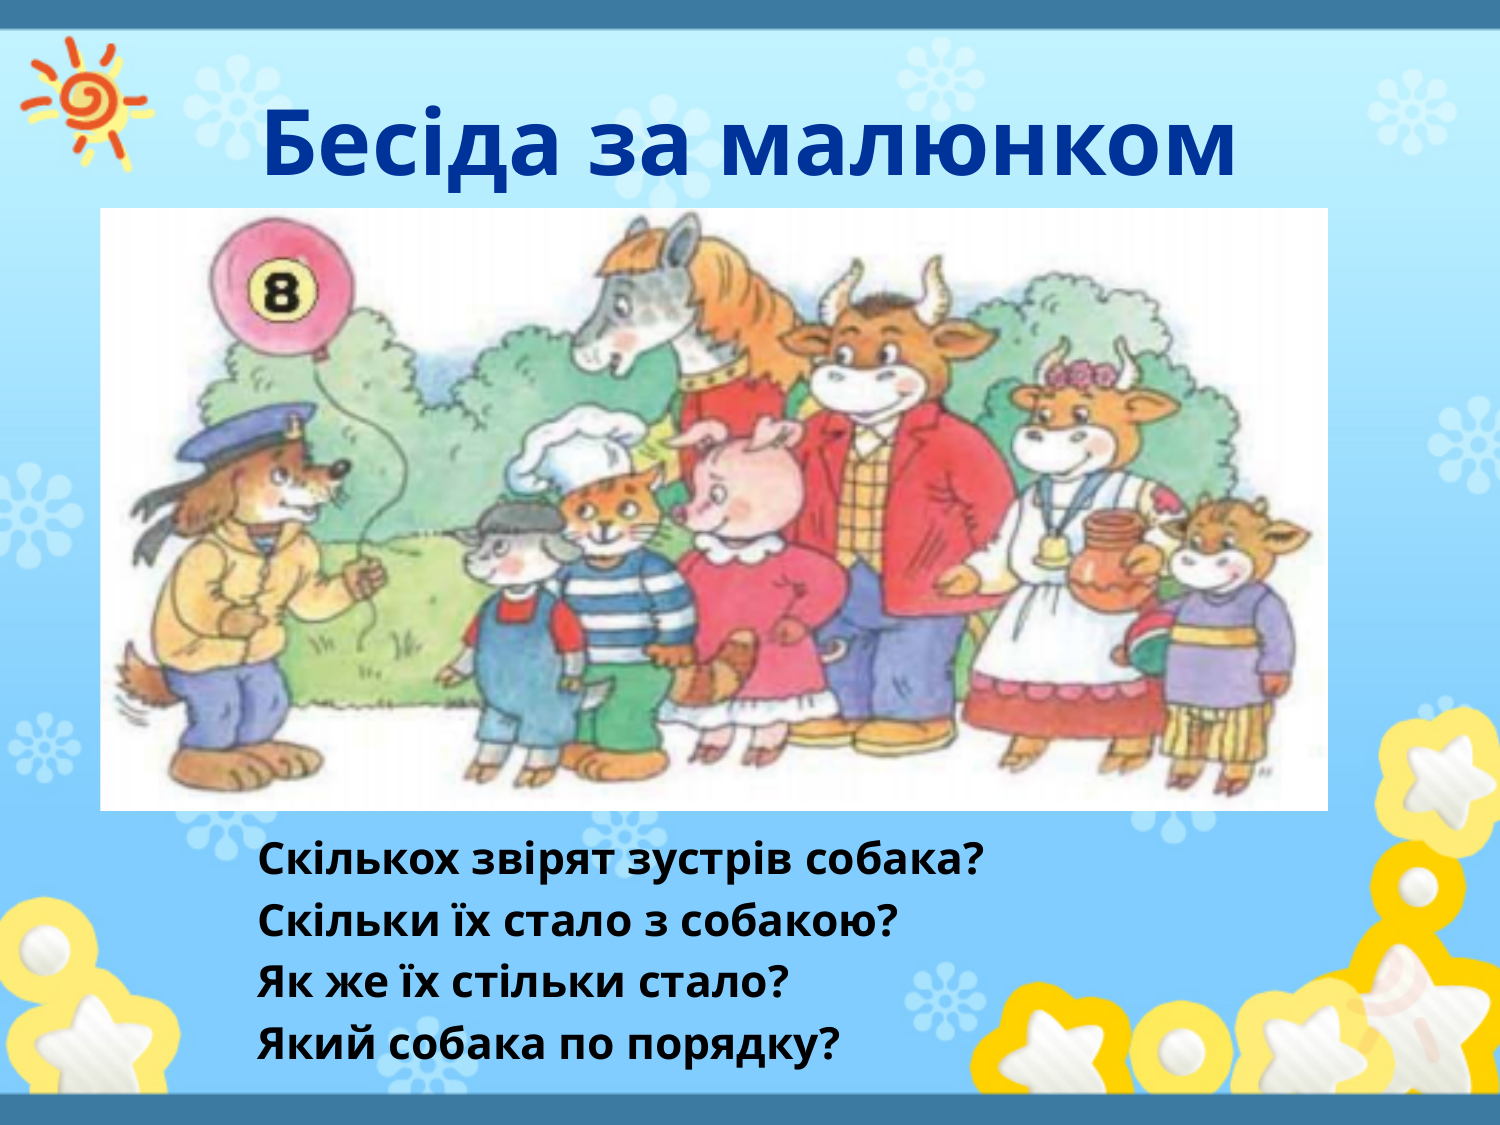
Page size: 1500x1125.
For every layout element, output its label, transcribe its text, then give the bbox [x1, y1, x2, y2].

title Бесіда за малюнком [75, 45, 1425, 233]
list Скількох звірят зустрів собака? Скільки їх стало з собакою? Як же їх стільки стало? Який собака по порядку? [240, 828, 1012, 1096]
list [99, 207, 1330, 811]
picture [0, 0, 1500, 1125]
